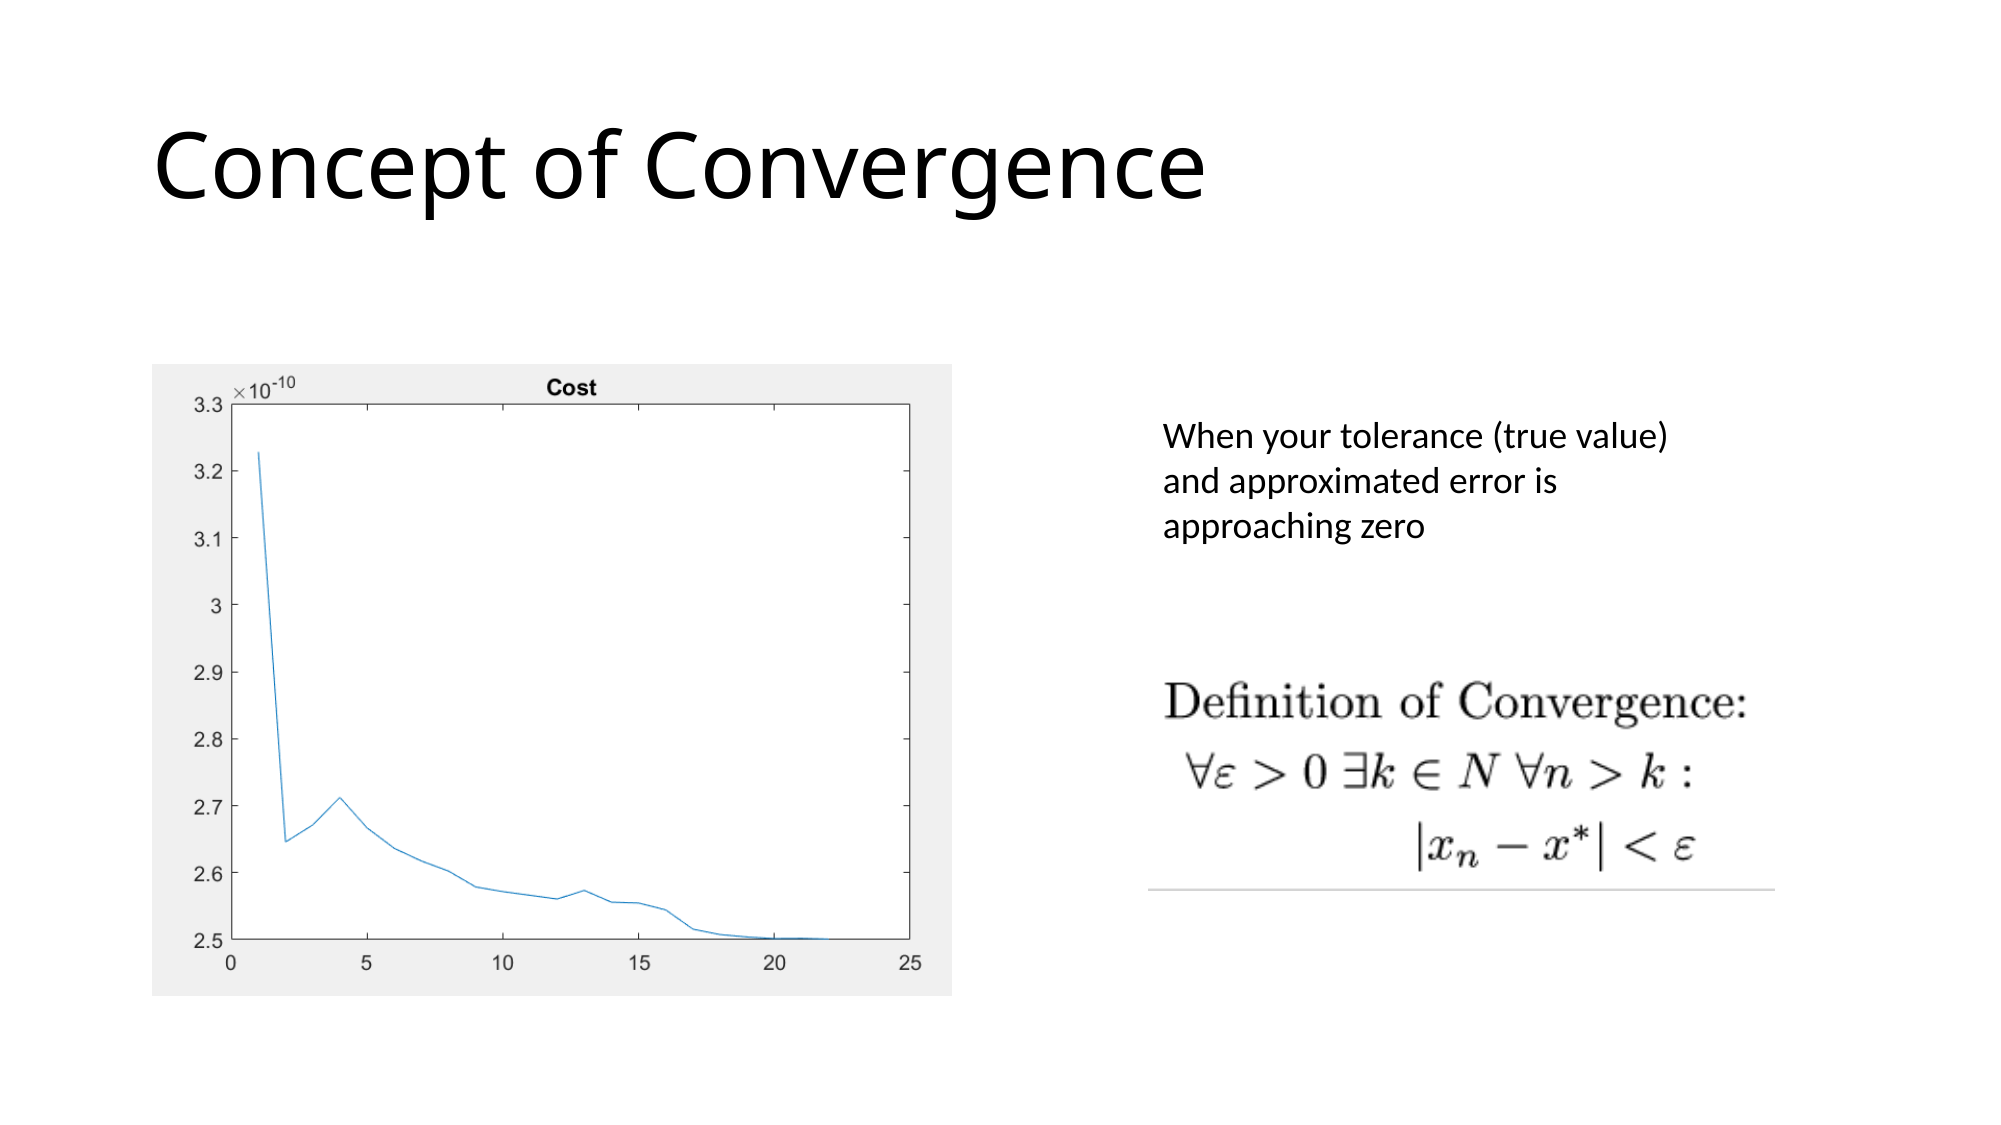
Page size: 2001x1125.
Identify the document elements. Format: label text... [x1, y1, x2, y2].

picture [152, 364, 952, 996]
text_box When your tolerance (true value) and approximated error is approaching zero [1148, 403, 1709, 554]
picture [1148, 664, 1775, 891]
title Concept of Convergence [137, 59, 1863, 278]
